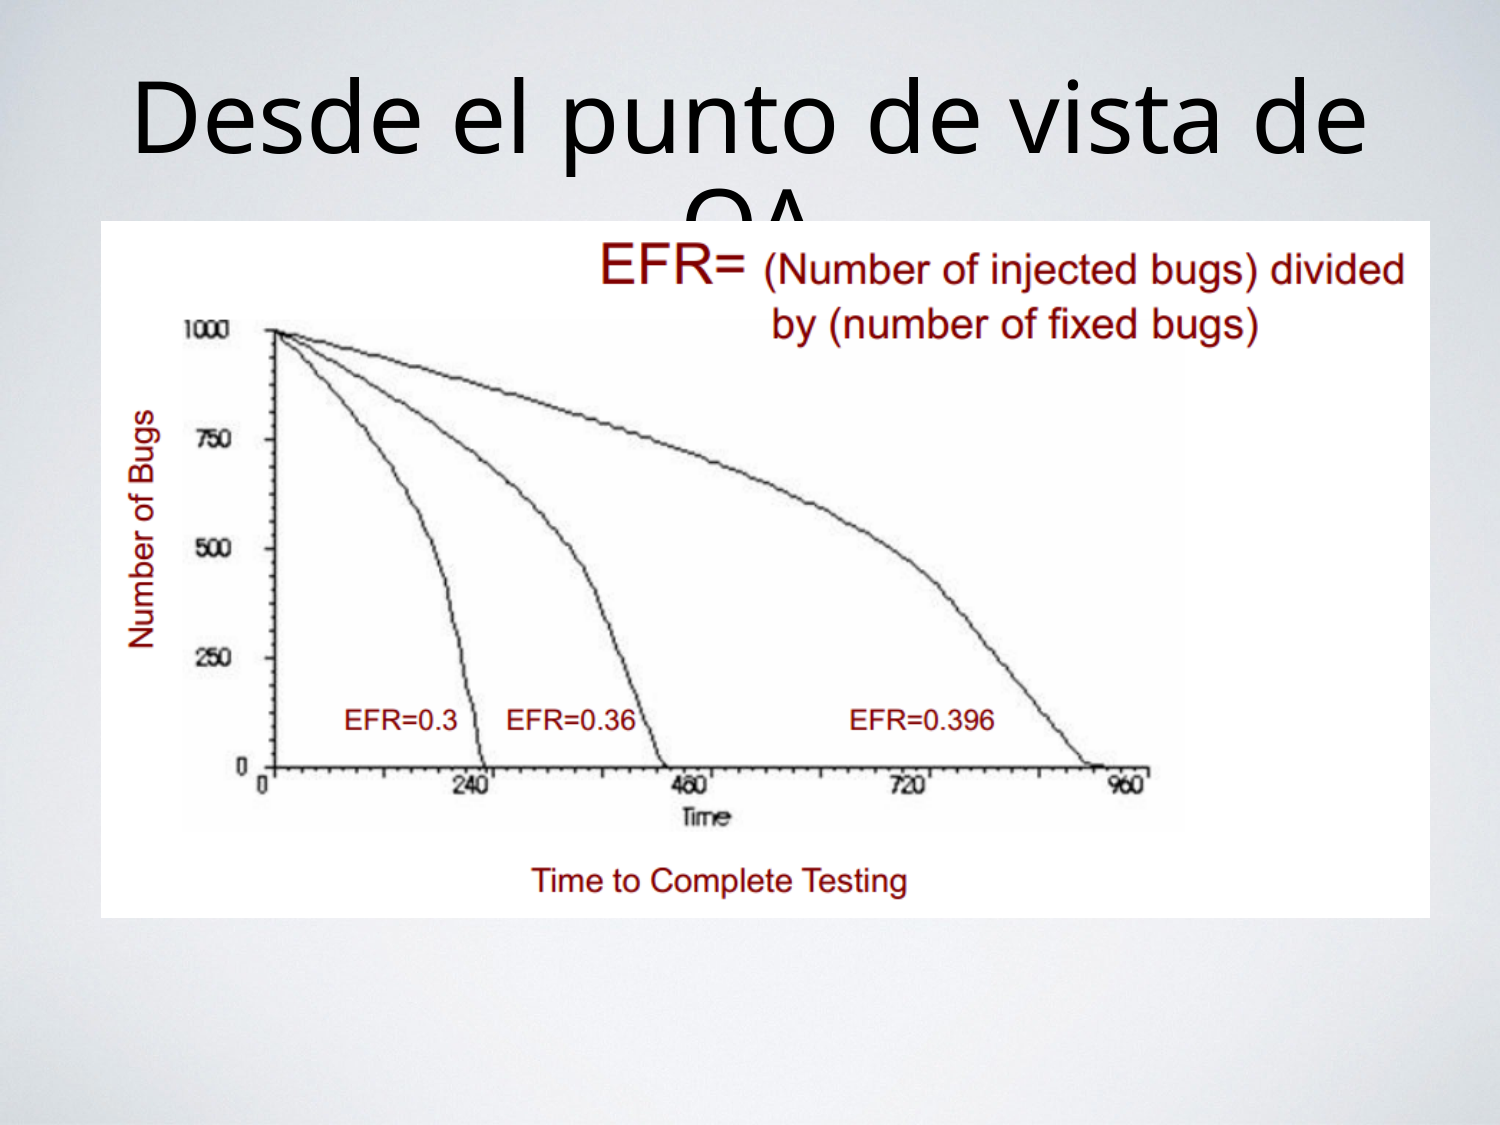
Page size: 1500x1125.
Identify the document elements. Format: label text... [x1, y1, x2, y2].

title Desde el punto de vista de QA [103, 59, 1397, 195]
picture [0, 0, 1500, 1125]
